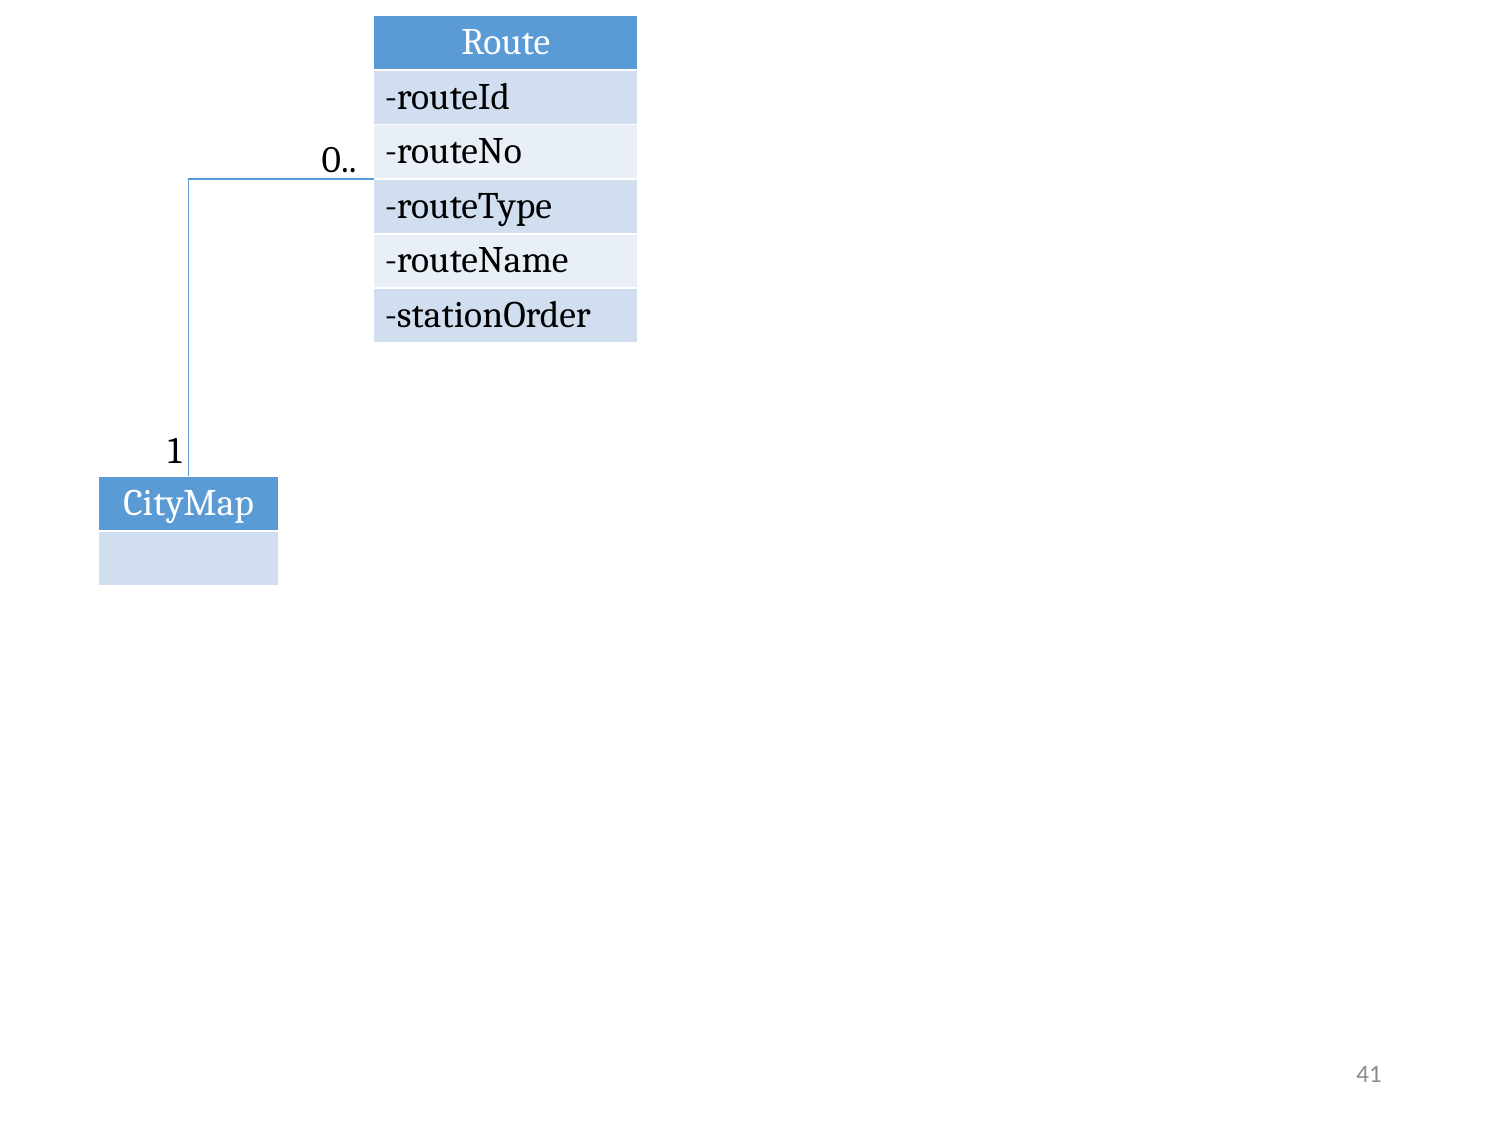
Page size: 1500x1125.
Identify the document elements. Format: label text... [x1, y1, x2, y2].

text_box 0.. [306, 127, 372, 188]
table_cell -routeId [374, 71, 637, 124]
table_cell -stationOrder [428, 289, 637, 342]
table_cell -routeName [374, 235, 637, 287]
table_cell -routeNo [374, 125, 637, 178]
table_header Route [374, 16, 637, 69]
text_box 1 [153, 423, 197, 479]
table_cell -routeType [374, 180, 637, 233]
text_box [134, 237, 428, 423]
table_header CityMap [99, 477, 278, 530]
table_cell [99, 532, 278, 585]
slide_number 41 [1059, 1042, 1397, 1103]
